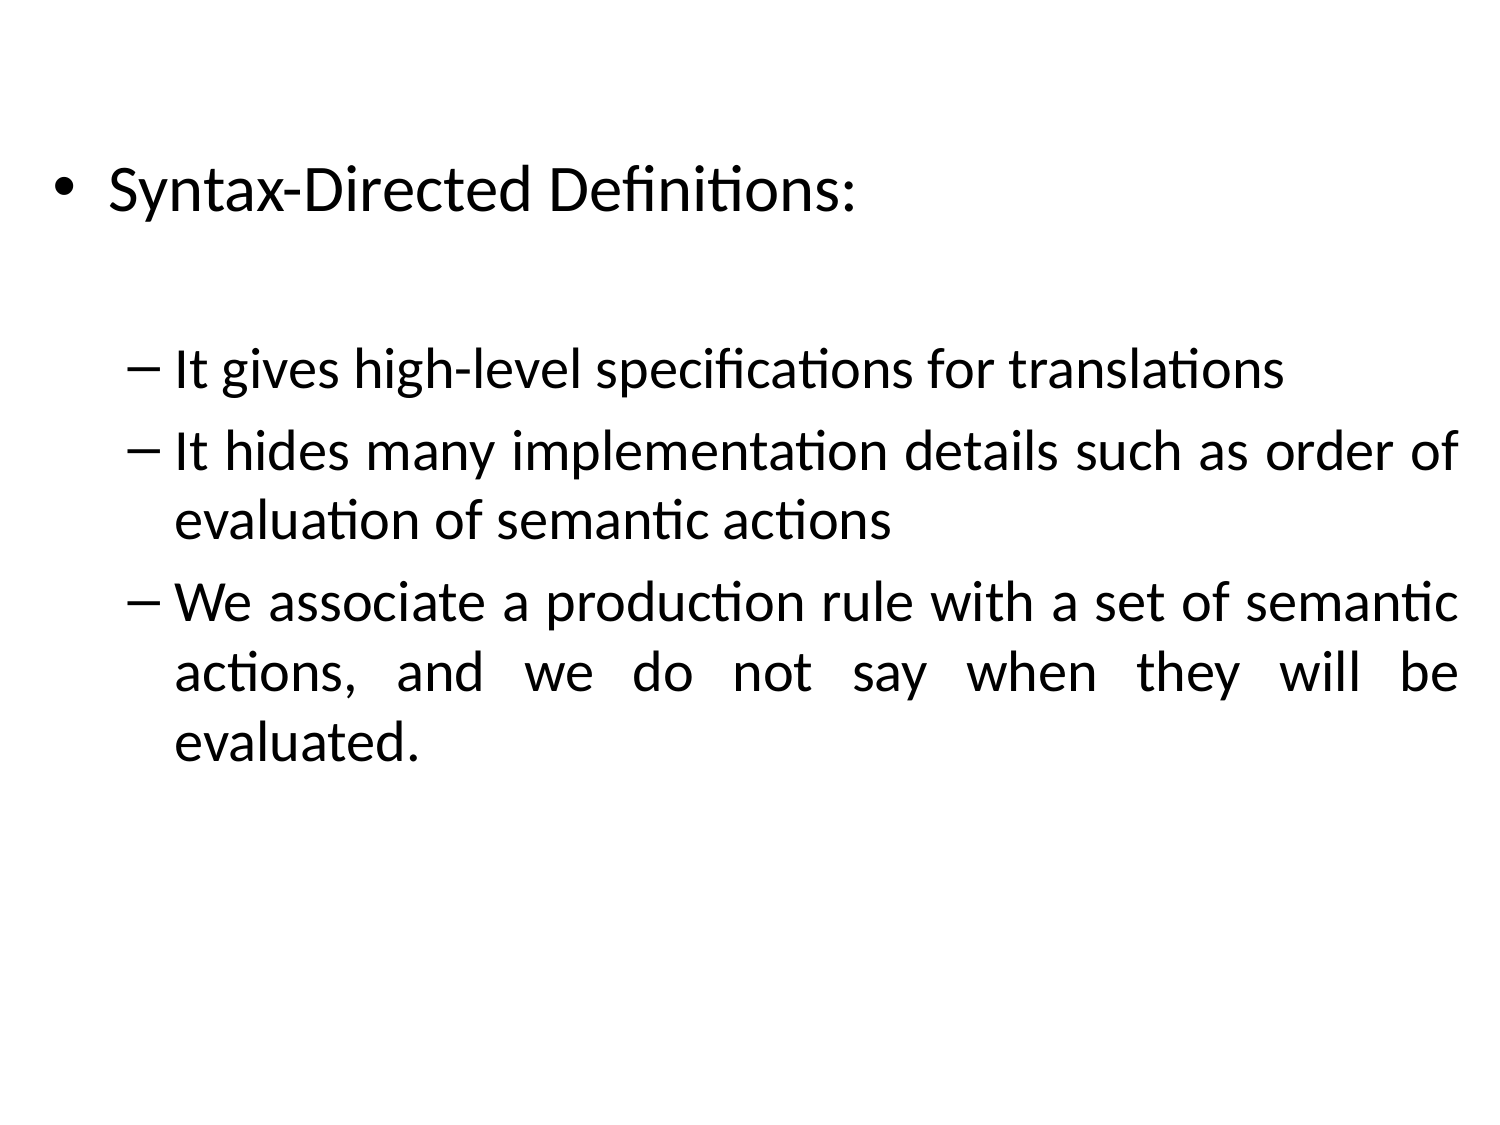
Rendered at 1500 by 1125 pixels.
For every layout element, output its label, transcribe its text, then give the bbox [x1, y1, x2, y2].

list Syntax-Directed Definitions: It gives high-level specifications for translations It hides many implementation details such as order of evaluation of semantic actions We associate a production rule with a set of semantic actions, and we do not say when they will be evaluated. [37, 137, 1475, 1005]
